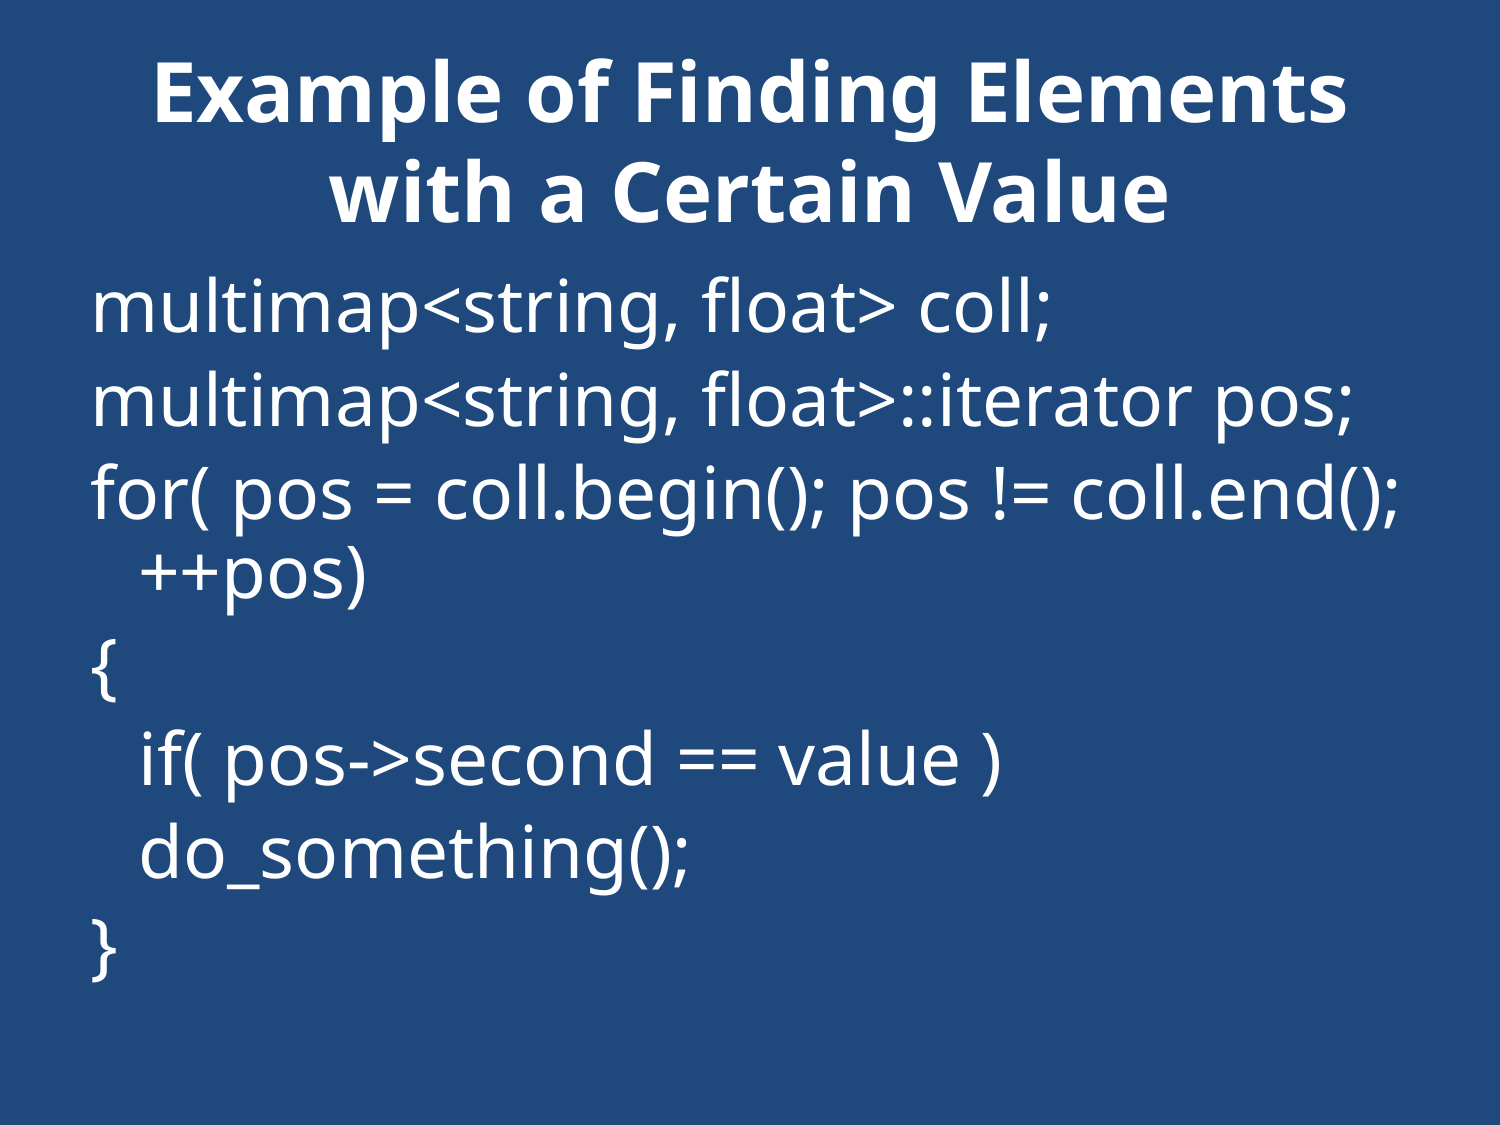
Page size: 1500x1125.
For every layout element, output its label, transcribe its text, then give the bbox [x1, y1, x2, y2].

title Example of Finding Elements with a Certain Value [75, 45, 1425, 233]
list multimap<string, float> coll; multimap<string, float>::iterator pos; for( pos = coll.begin(); pos != coll.end(); ++pos) { if( pos->second == value ) do_something(); } [75, 262, 1425, 1005]
